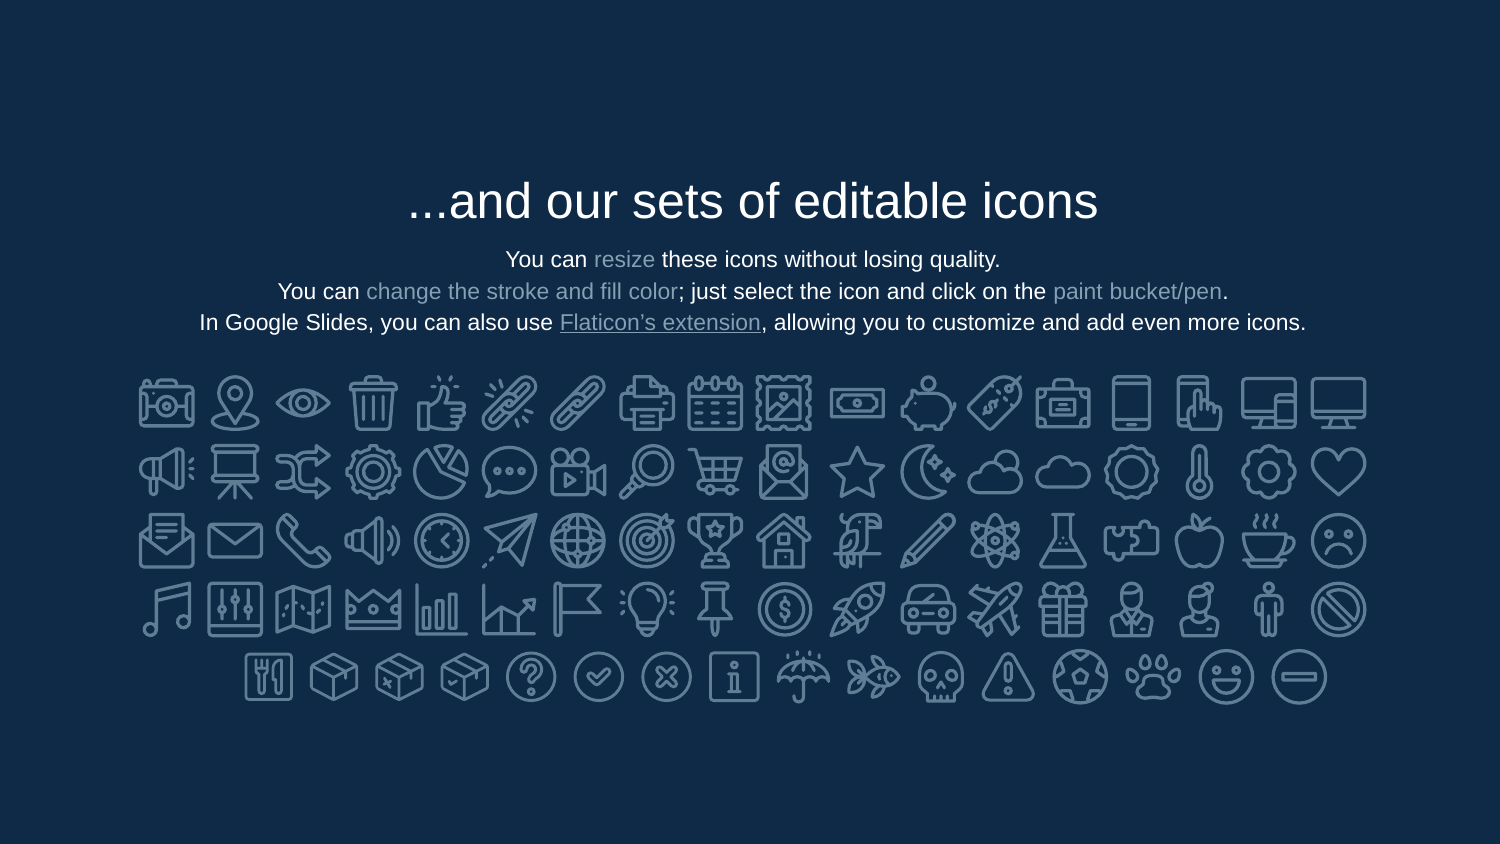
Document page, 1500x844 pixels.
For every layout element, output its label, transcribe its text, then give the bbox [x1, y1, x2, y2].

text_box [138, 447, 195, 497]
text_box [617, 443, 677, 501]
text_box [275, 443, 331, 500]
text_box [619, 374, 676, 432]
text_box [1111, 374, 1152, 432]
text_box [1038, 512, 1088, 569]
text_box [309, 652, 359, 701]
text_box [758, 443, 809, 501]
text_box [687, 512, 744, 569]
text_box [549, 447, 607, 497]
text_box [244, 652, 294, 702]
text_box [829, 445, 886, 499]
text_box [1108, 581, 1155, 638]
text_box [1103, 443, 1160, 501]
text_box [687, 447, 743, 496]
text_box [274, 584, 332, 635]
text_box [687, 374, 744, 432]
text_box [210, 374, 260, 432]
text_box [210, 443, 260, 500]
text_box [755, 374, 812, 432]
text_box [966, 581, 1024, 638]
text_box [274, 388, 332, 418]
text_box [829, 387, 886, 419]
text_box [1174, 512, 1225, 569]
text_box [1103, 519, 1160, 562]
text_box [1035, 455, 1091, 489]
text_box [967, 449, 1024, 495]
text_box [573, 651, 625, 703]
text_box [1271, 648, 1328, 705]
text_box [412, 443, 471, 501]
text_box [138, 378, 195, 428]
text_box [375, 652, 424, 702]
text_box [1124, 653, 1182, 701]
text_box [900, 512, 957, 569]
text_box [1052, 648, 1109, 705]
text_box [416, 374, 467, 432]
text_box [641, 651, 693, 703]
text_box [1310, 581, 1367, 638]
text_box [1185, 443, 1214, 501]
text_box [1241, 512, 1297, 569]
text_box [482, 583, 537, 636]
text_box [1178, 581, 1221, 638]
text_box [553, 581, 602, 638]
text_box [207, 581, 264, 638]
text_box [969, 512, 1021, 569]
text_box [481, 445, 538, 499]
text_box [900, 443, 957, 501]
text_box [415, 582, 469, 636]
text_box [1240, 443, 1297, 500]
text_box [480, 374, 539, 432]
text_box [847, 654, 902, 700]
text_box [505, 651, 557, 703]
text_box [832, 512, 883, 569]
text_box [917, 650, 965, 703]
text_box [138, 512, 195, 569]
text_box [1310, 376, 1367, 430]
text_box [754, 581, 813, 637]
text_box [1254, 581, 1284, 638]
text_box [828, 581, 886, 638]
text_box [755, 512, 813, 569]
text_box [1241, 376, 1297, 430]
text_box [207, 522, 264, 559]
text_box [965, 374, 1025, 432]
text_box [1038, 581, 1088, 638]
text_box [980, 651, 1036, 702]
text_box [619, 512, 675, 569]
list You can resize these icons without losing quality. You can change the stroke and fill color; just select the icon and click on the paint bucket/pen. In Google Slides, you can also use Flaticon’s extension, allowing you to customize and add even more icons. [135, 264, 1371, 344]
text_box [1035, 377, 1091, 429]
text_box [440, 652, 490, 702]
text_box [344, 515, 403, 566]
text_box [619, 581, 676, 638]
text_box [480, 512, 538, 569]
text_box [697, 581, 734, 638]
text_box [550, 512, 606, 569]
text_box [708, 651, 760, 703]
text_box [776, 649, 831, 704]
text_box [1310, 447, 1367, 497]
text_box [900, 583, 957, 635]
text_box [275, 512, 332, 569]
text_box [900, 374, 957, 432]
text_box [549, 375, 606, 431]
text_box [1198, 648, 1255, 705]
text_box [345, 588, 402, 631]
text_box [1176, 375, 1223, 431]
title ...and our sets of editable icons [175, 153, 1332, 233]
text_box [413, 512, 470, 569]
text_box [348, 374, 399, 432]
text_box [1310, 512, 1367, 569]
text_box [142, 581, 192, 638]
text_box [345, 443, 402, 501]
